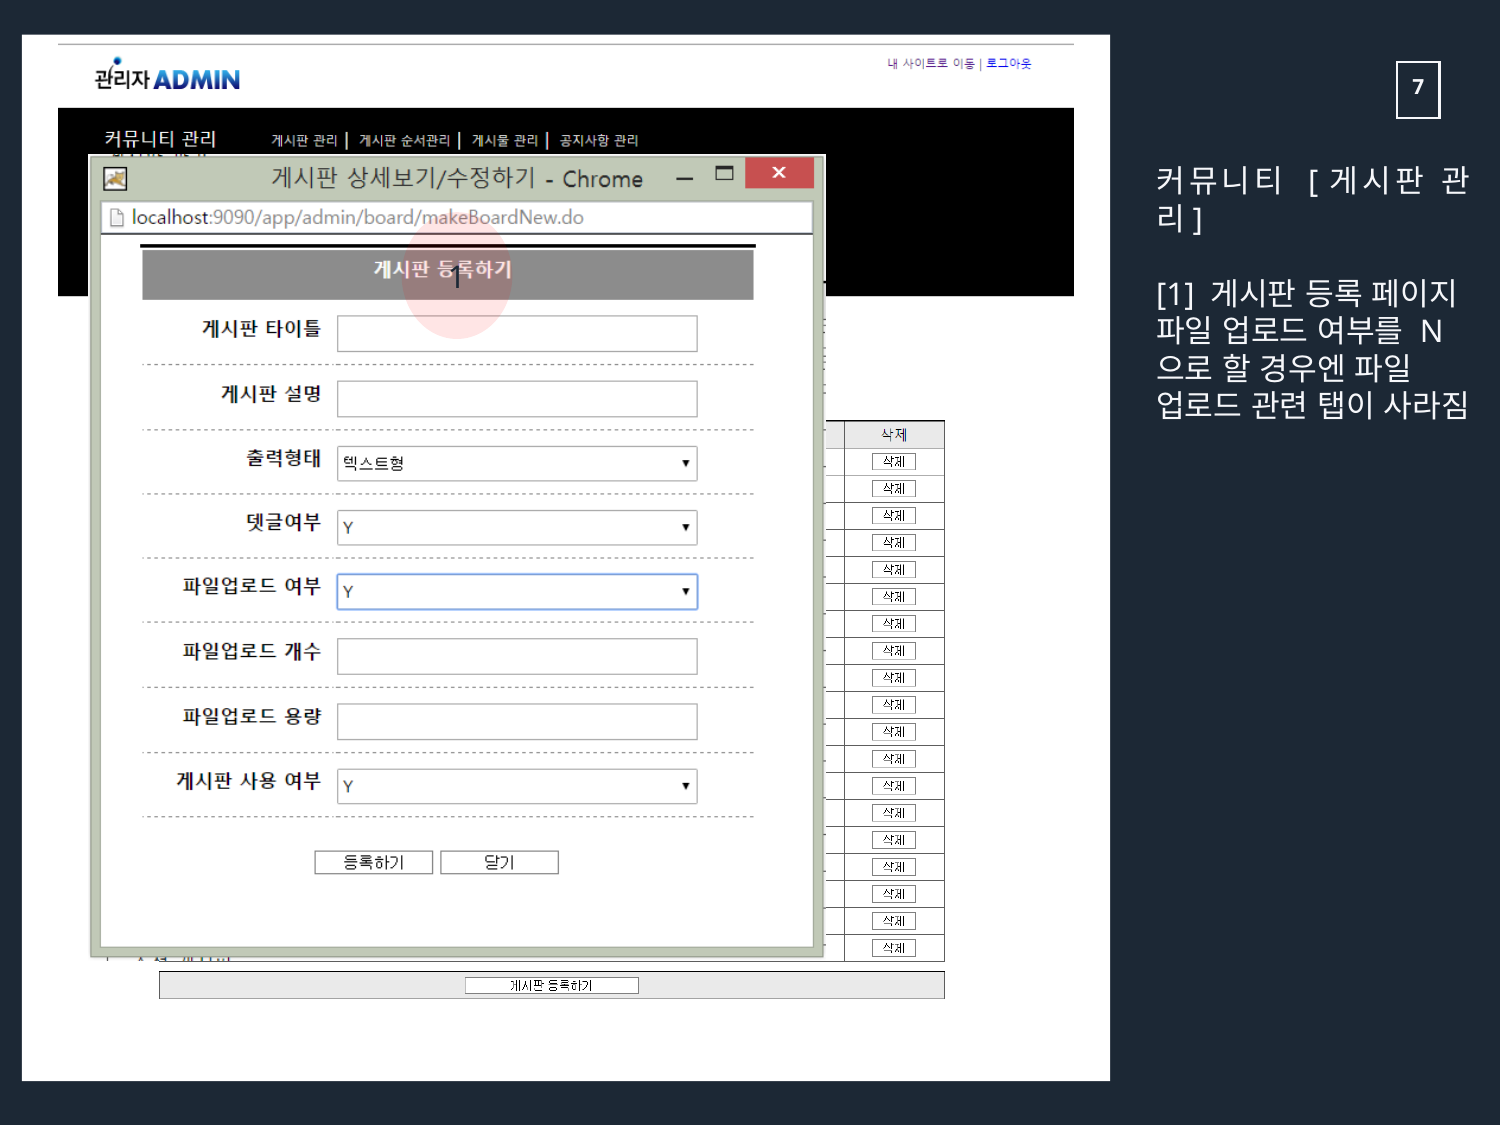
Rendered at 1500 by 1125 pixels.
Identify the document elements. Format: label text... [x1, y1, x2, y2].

text_box [21, 34, 1111, 1082]
picture [58, 43, 1074, 1012]
text_box 커뮤니티 [게시판 관리] [1] 게시판 등록 페이지 파일 업로드 여부를 N 으로 할 경우엔 파일 업로드 관련 탭이 사라짐 [1141, 154, 1485, 394]
